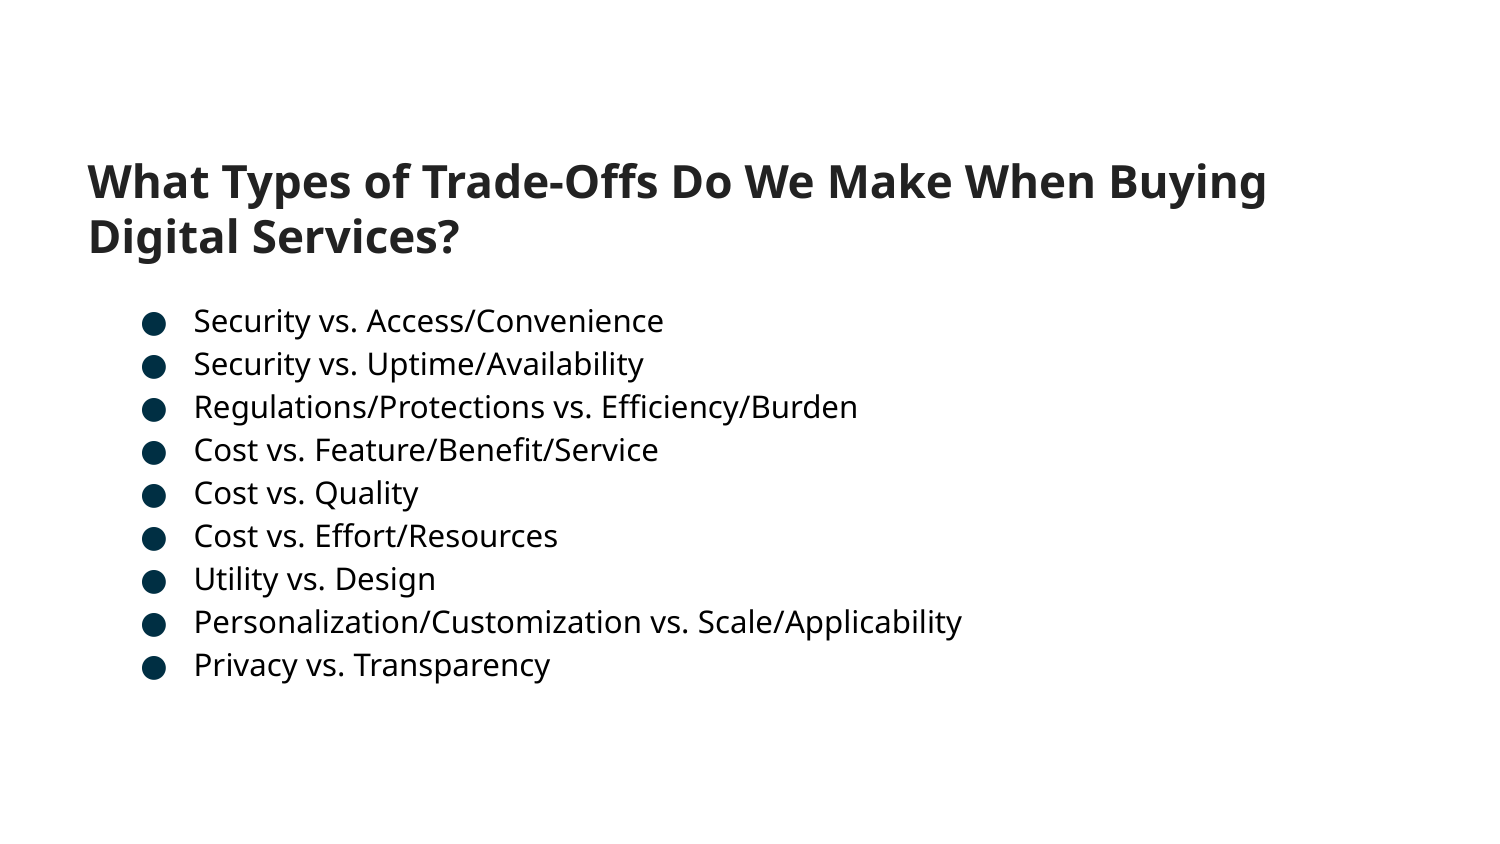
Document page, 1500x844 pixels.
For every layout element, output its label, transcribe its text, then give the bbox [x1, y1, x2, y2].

text_box Security vs. Access/Convenience Security vs. Uptime/Availability Regulations/Protections vs. Efficiency/Burden Cost vs. Feature/Benefit/Service Cost vs. Quality Cost vs. Effort/Resources Utility vs. Design Personalization/Customization vs. Scale/Applicability Privacy vs. Transparency [103, 280, 1289, 698]
title What Types of Trade-Offs Do We Make When Buying Digital Services? [72, 137, 1377, 219]
